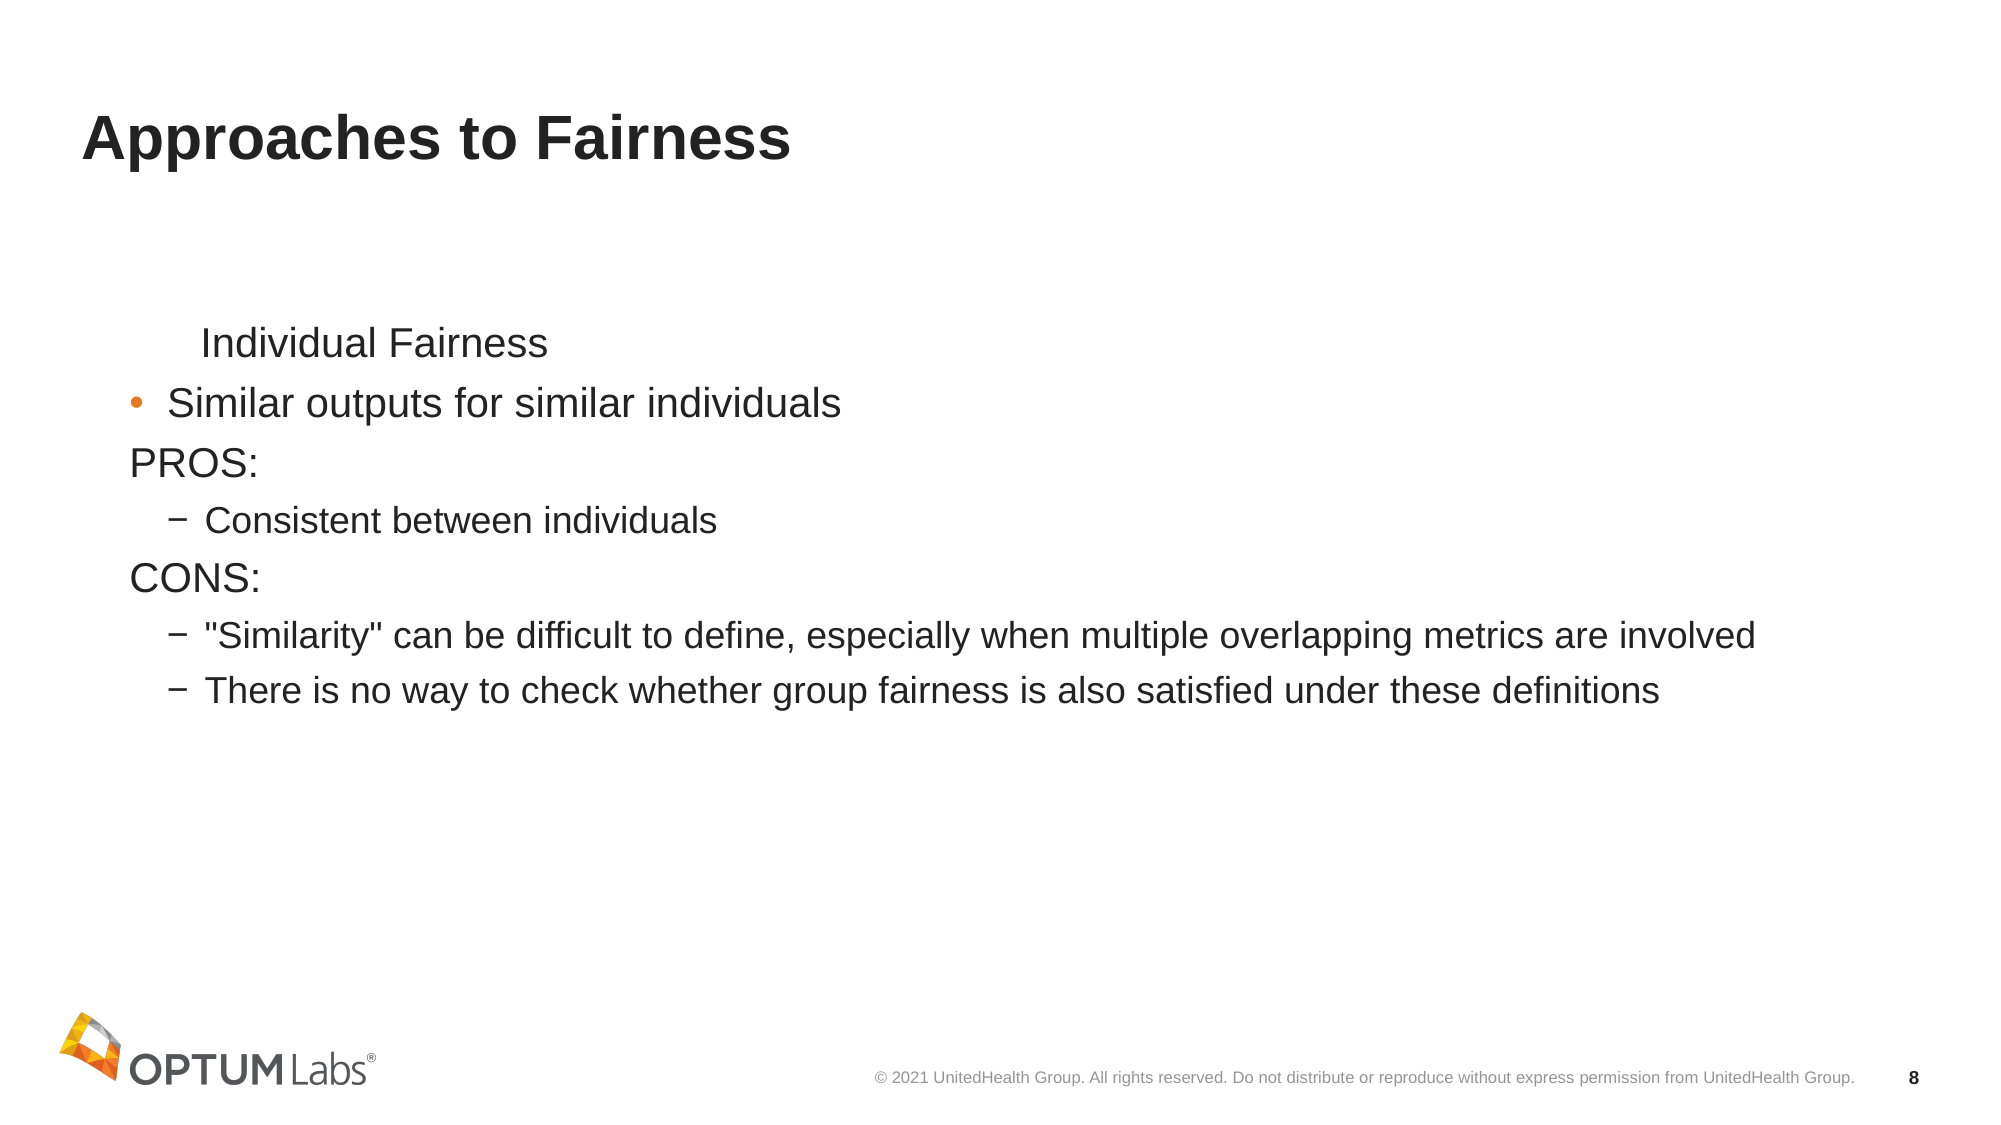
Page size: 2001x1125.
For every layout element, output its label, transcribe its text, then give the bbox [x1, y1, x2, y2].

picture [59, 1012, 376, 1085]
slide_number 8 [1861, 1065, 1920, 1088]
title Approaches to Fairness [81, 104, 1919, 174]
footer © 2021 UnitedHealth Group. All rights reserved. Do not distribute or reproduce without express permission from UnitedHealth Group. [656, 1066, 1857, 1087]
list Individual Fairness Similar outputs for similar individuals PROS: Consistent between individuals CONS: "Similarity" can be difficult to define, especially when multiple overlapping metrics are involved There is no way to check whether group fairness is also satisfied under these definitions [129, 319, 1871, 920]
